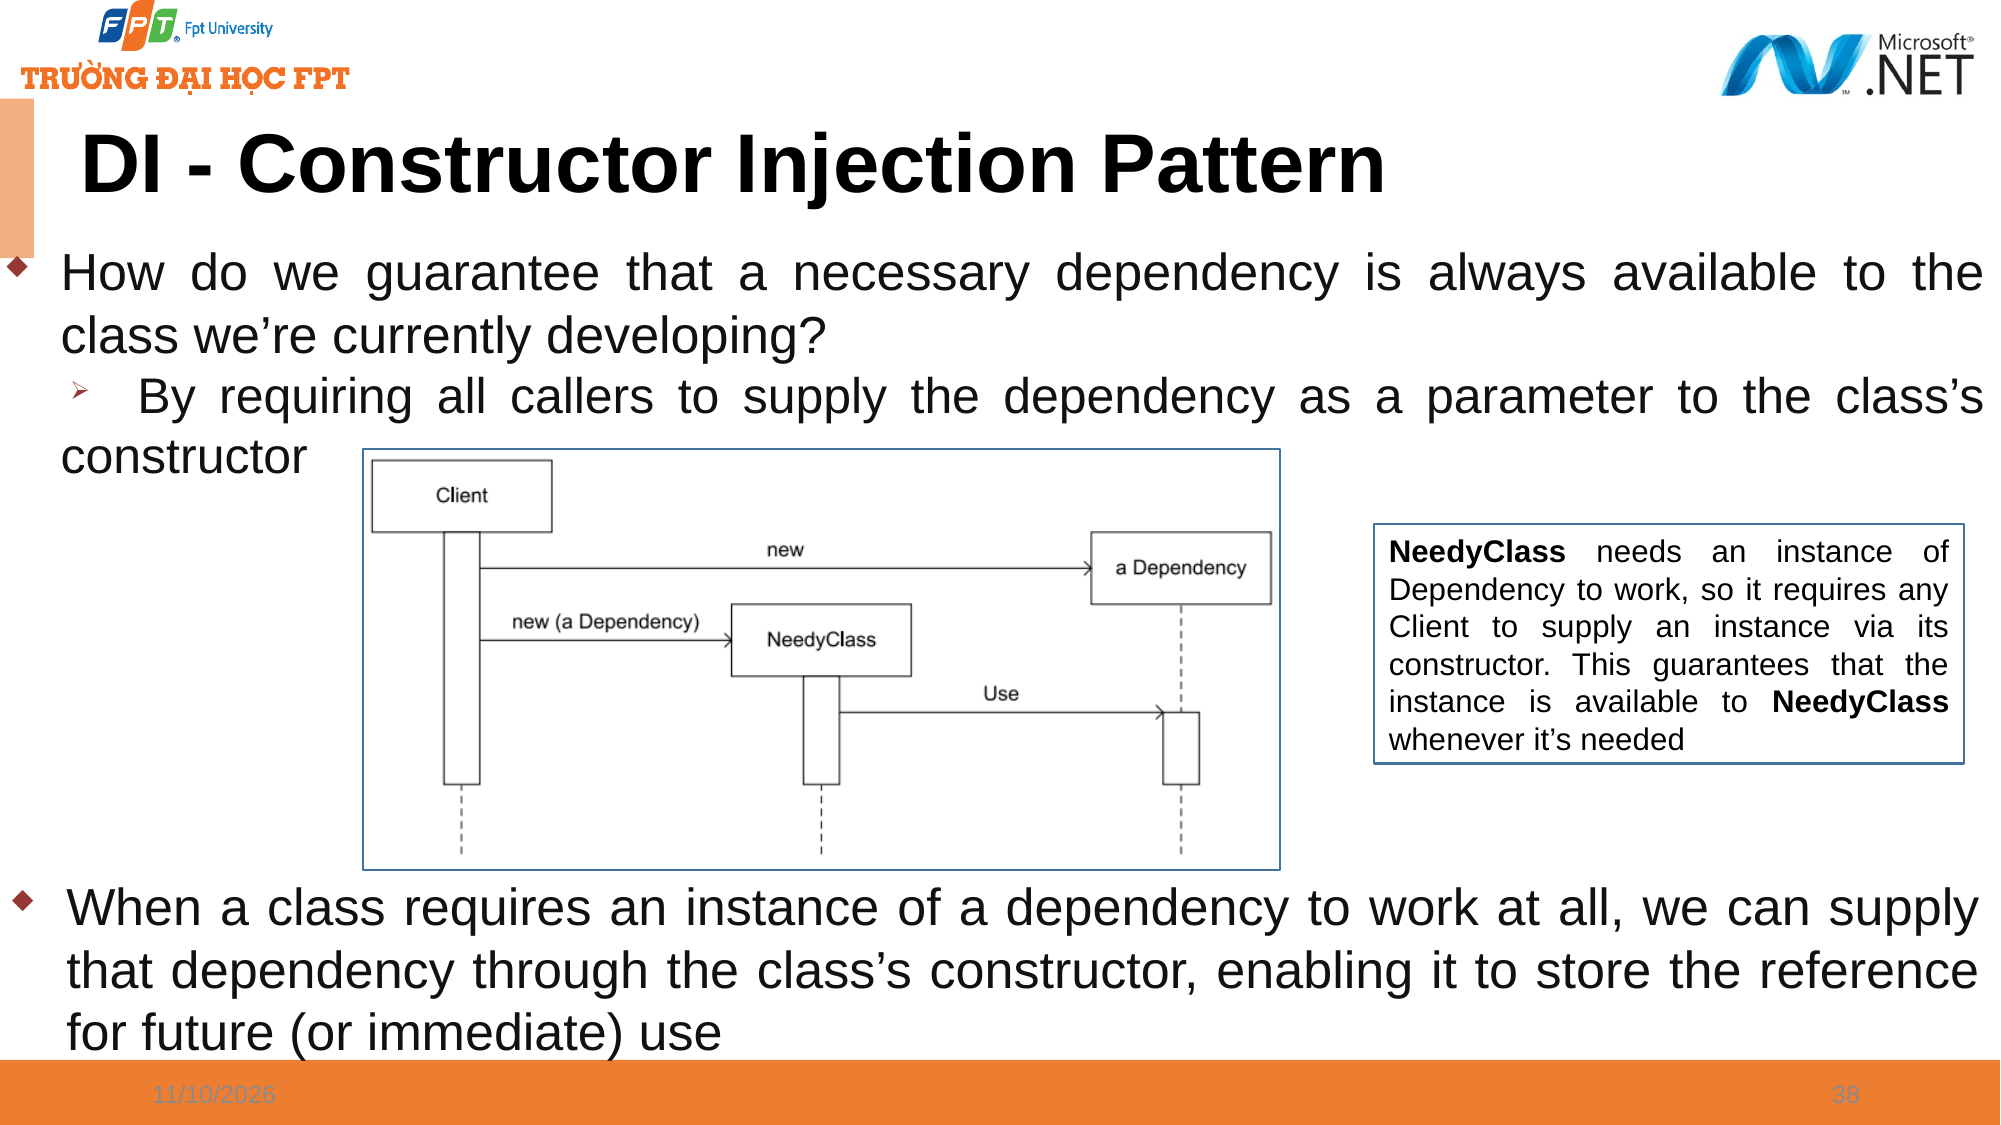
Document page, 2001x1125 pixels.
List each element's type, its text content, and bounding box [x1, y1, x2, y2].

title DI - Constructor Injection Pattern [65, 118, 1965, 213]
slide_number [137, 1069, 588, 1123]
slide_number 38 [1424, 1069, 1875, 1123]
text_box When a class requires an instance of a dependency to work at all, we can supply that dependency through the class’s constructor, enabling it to store the reference for future (or immediate) use [0, 866, 1996, 1069]
text_box NeedyClass needs an instance of Dependency to work, so it requires any Client to supply an instance via its constructor. This guarantees that the instance is available to NeedyClass whenever it’s needed [1374, 524, 1965, 764]
picture [363, 449, 1280, 869]
picture [1685, 0, 2001, 129]
text_box How do we guarantee that a necessary dependency is always available to the class we’re currently developing? By requiring all callers to supply the dependency as a parameter to the class’s constructor [0, 231, 2000, 491]
